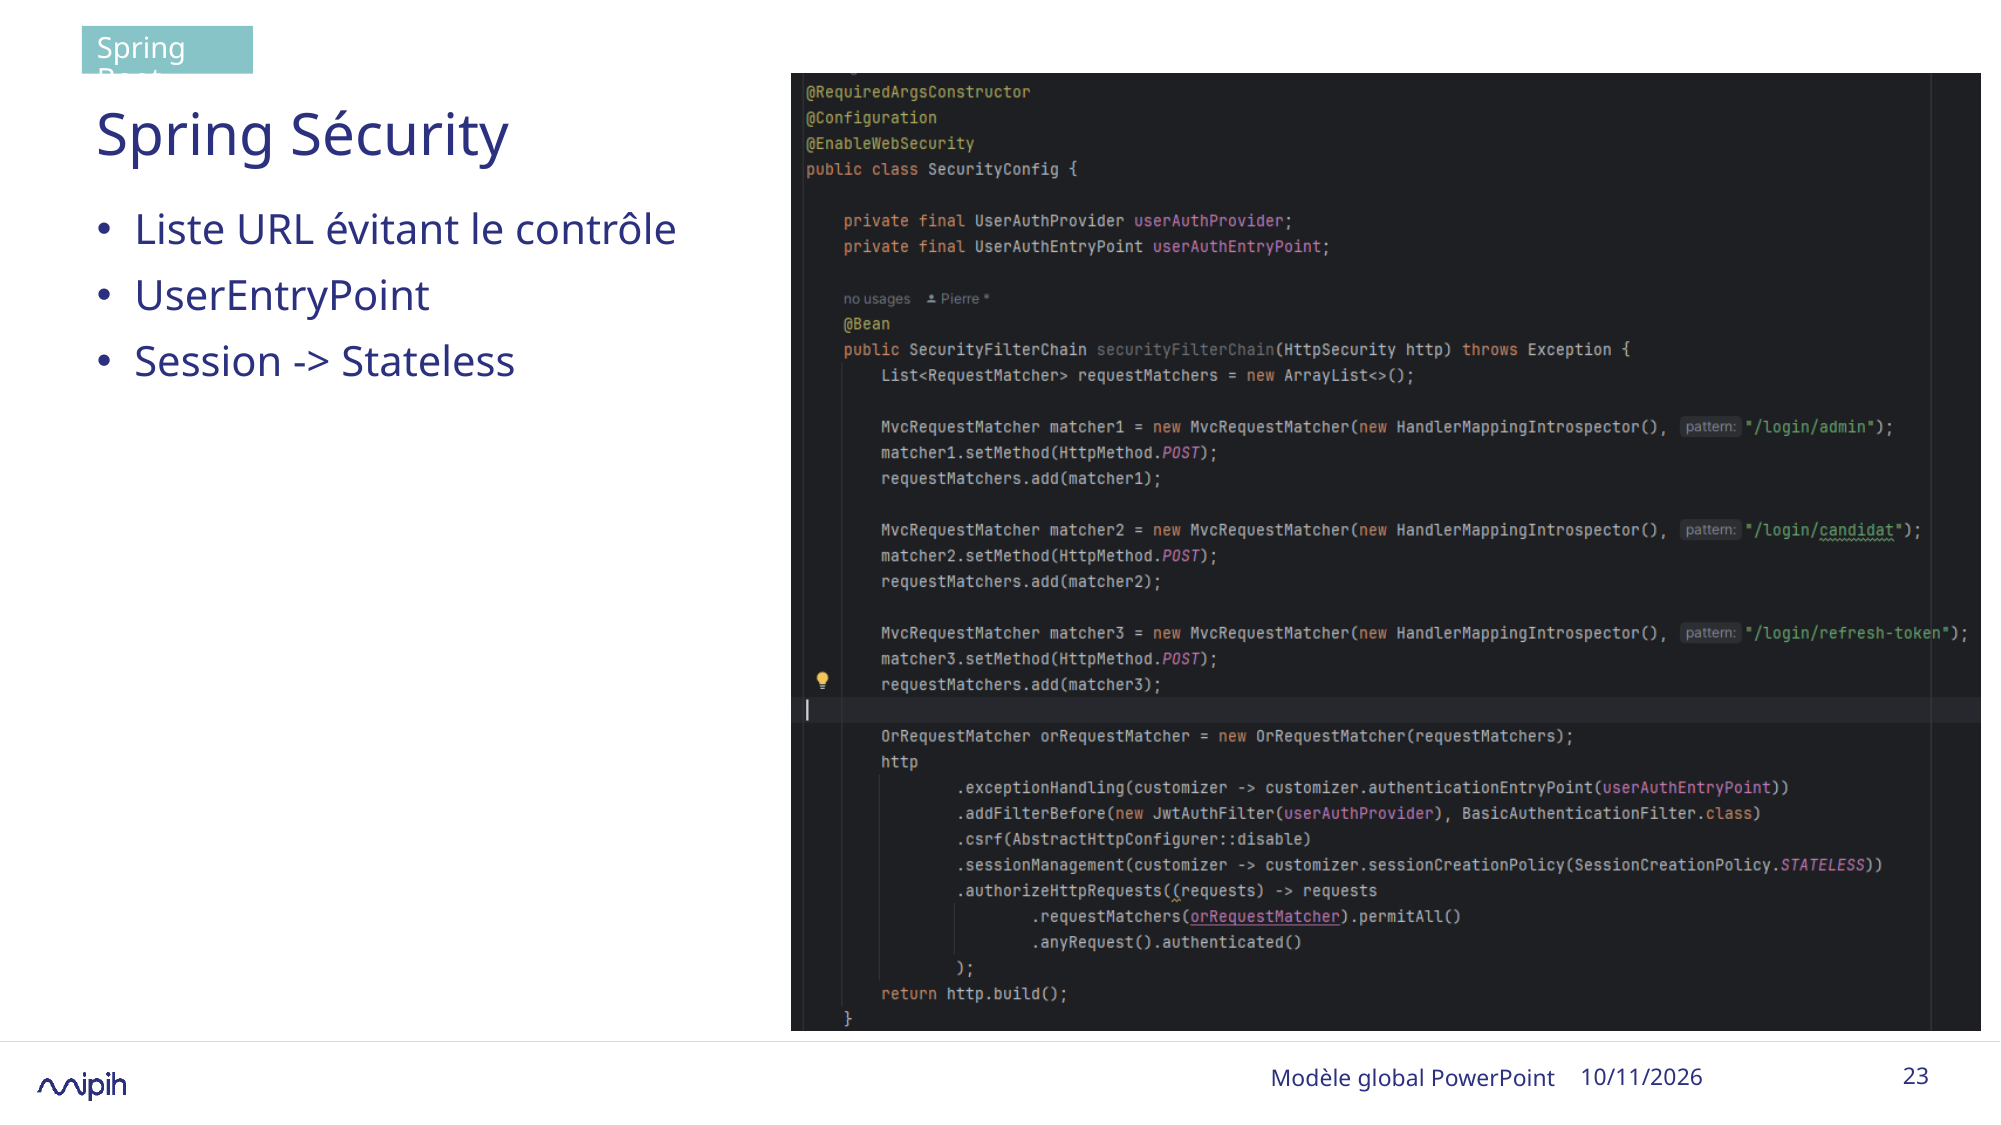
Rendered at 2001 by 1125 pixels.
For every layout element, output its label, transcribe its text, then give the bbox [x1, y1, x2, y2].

title Spring Sécurity [81, 73, 791, 201]
picture [791, 73, 1981, 1031]
footer Modèle global PowerPoint [926, 1054, 1556, 1101]
picture [37, 1072, 126, 1101]
list Spring Boot [81, 25, 253, 74]
list Liste URL évitant le contrôle UserEntryPoint Session -> Stateless [81, 200, 766, 1010]
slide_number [1580, 1055, 1863, 1101]
